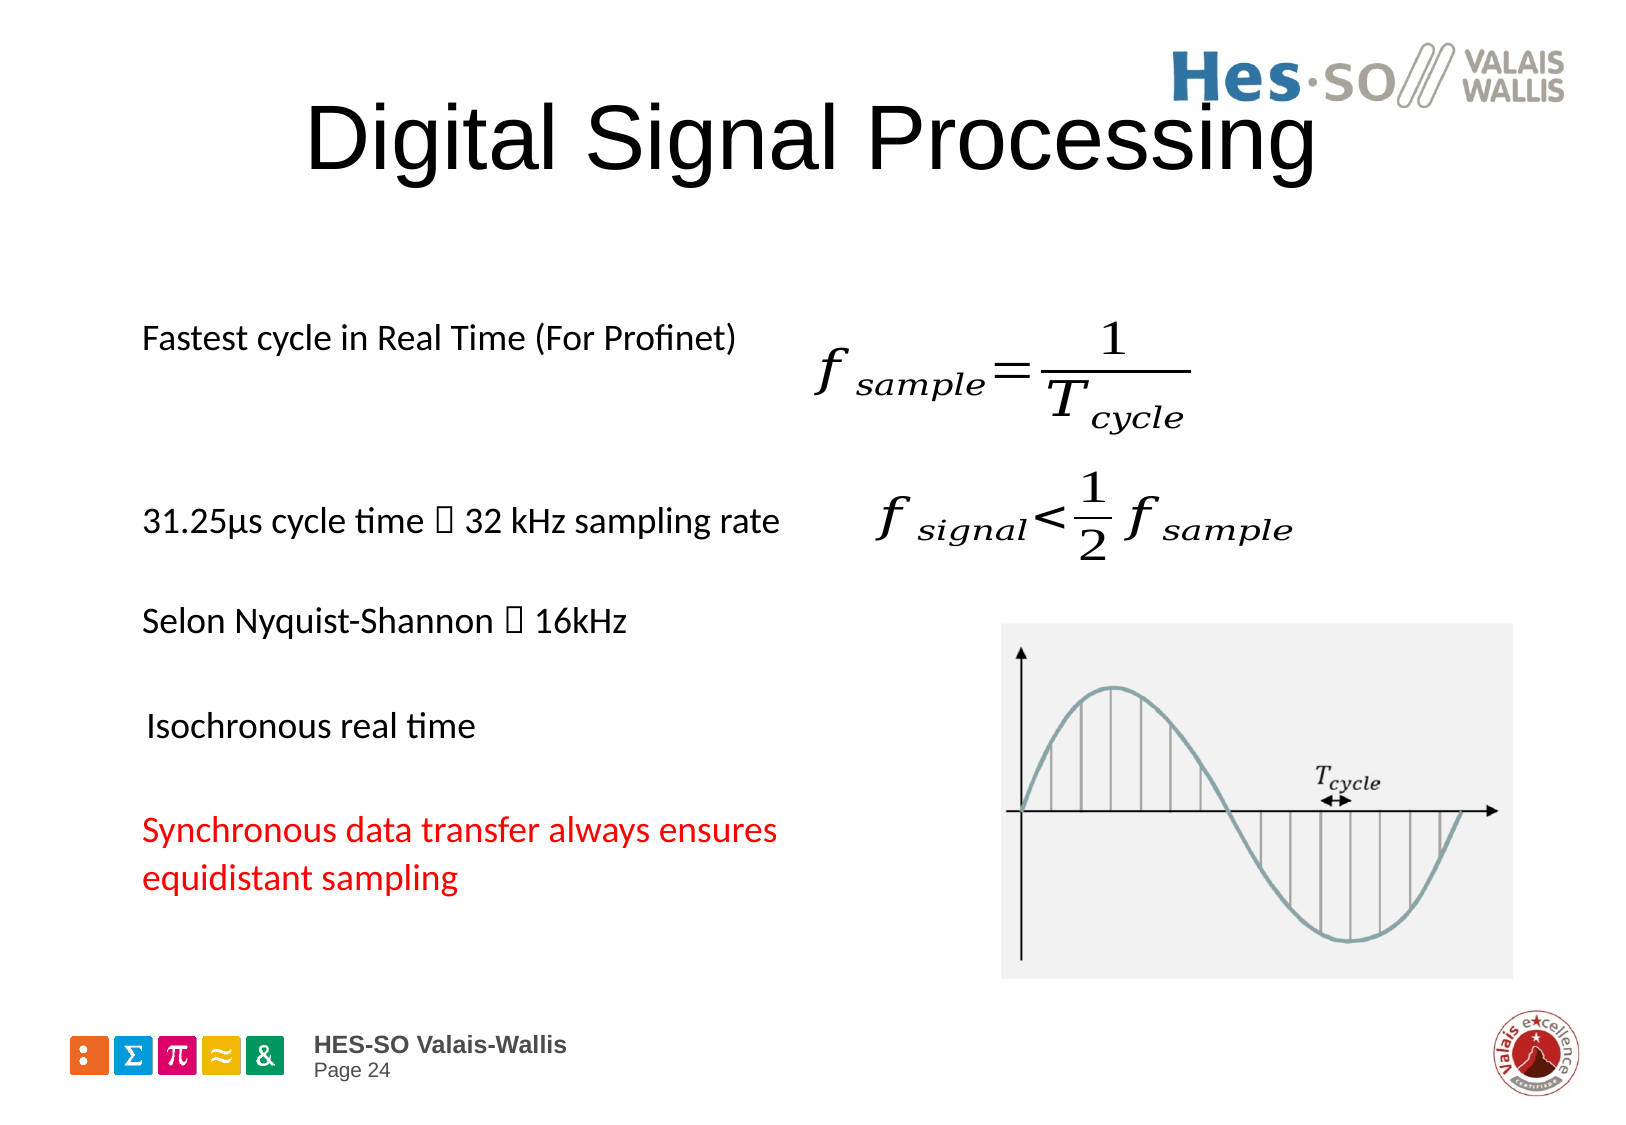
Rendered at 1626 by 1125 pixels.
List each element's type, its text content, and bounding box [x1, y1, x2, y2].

text_box Fastest cycle in Real Time (For Profinet) [127, 302, 940, 366]
title Digital Signal Processing [81, 45, 1544, 233]
text_box Isochronous real time [131, 690, 945, 754]
text_box Synchronous data transfer always ensures equidistant sampling [127, 794, 940, 906]
text_box 31.25µs cycle time  32 kHz sampling rate [127, 485, 940, 549]
picture [1173, 42, 1564, 108]
picture [126, 1046, 141, 1057]
picture [1491, 1008, 1581, 1098]
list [1001, 621, 1513, 982]
picture [153, 1036, 284, 1075]
text_box Selon Nyquist-Shannon  16kHz [127, 585, 940, 649]
picture [126, 1059, 140, 1065]
picture [70, 1036, 114, 1075]
